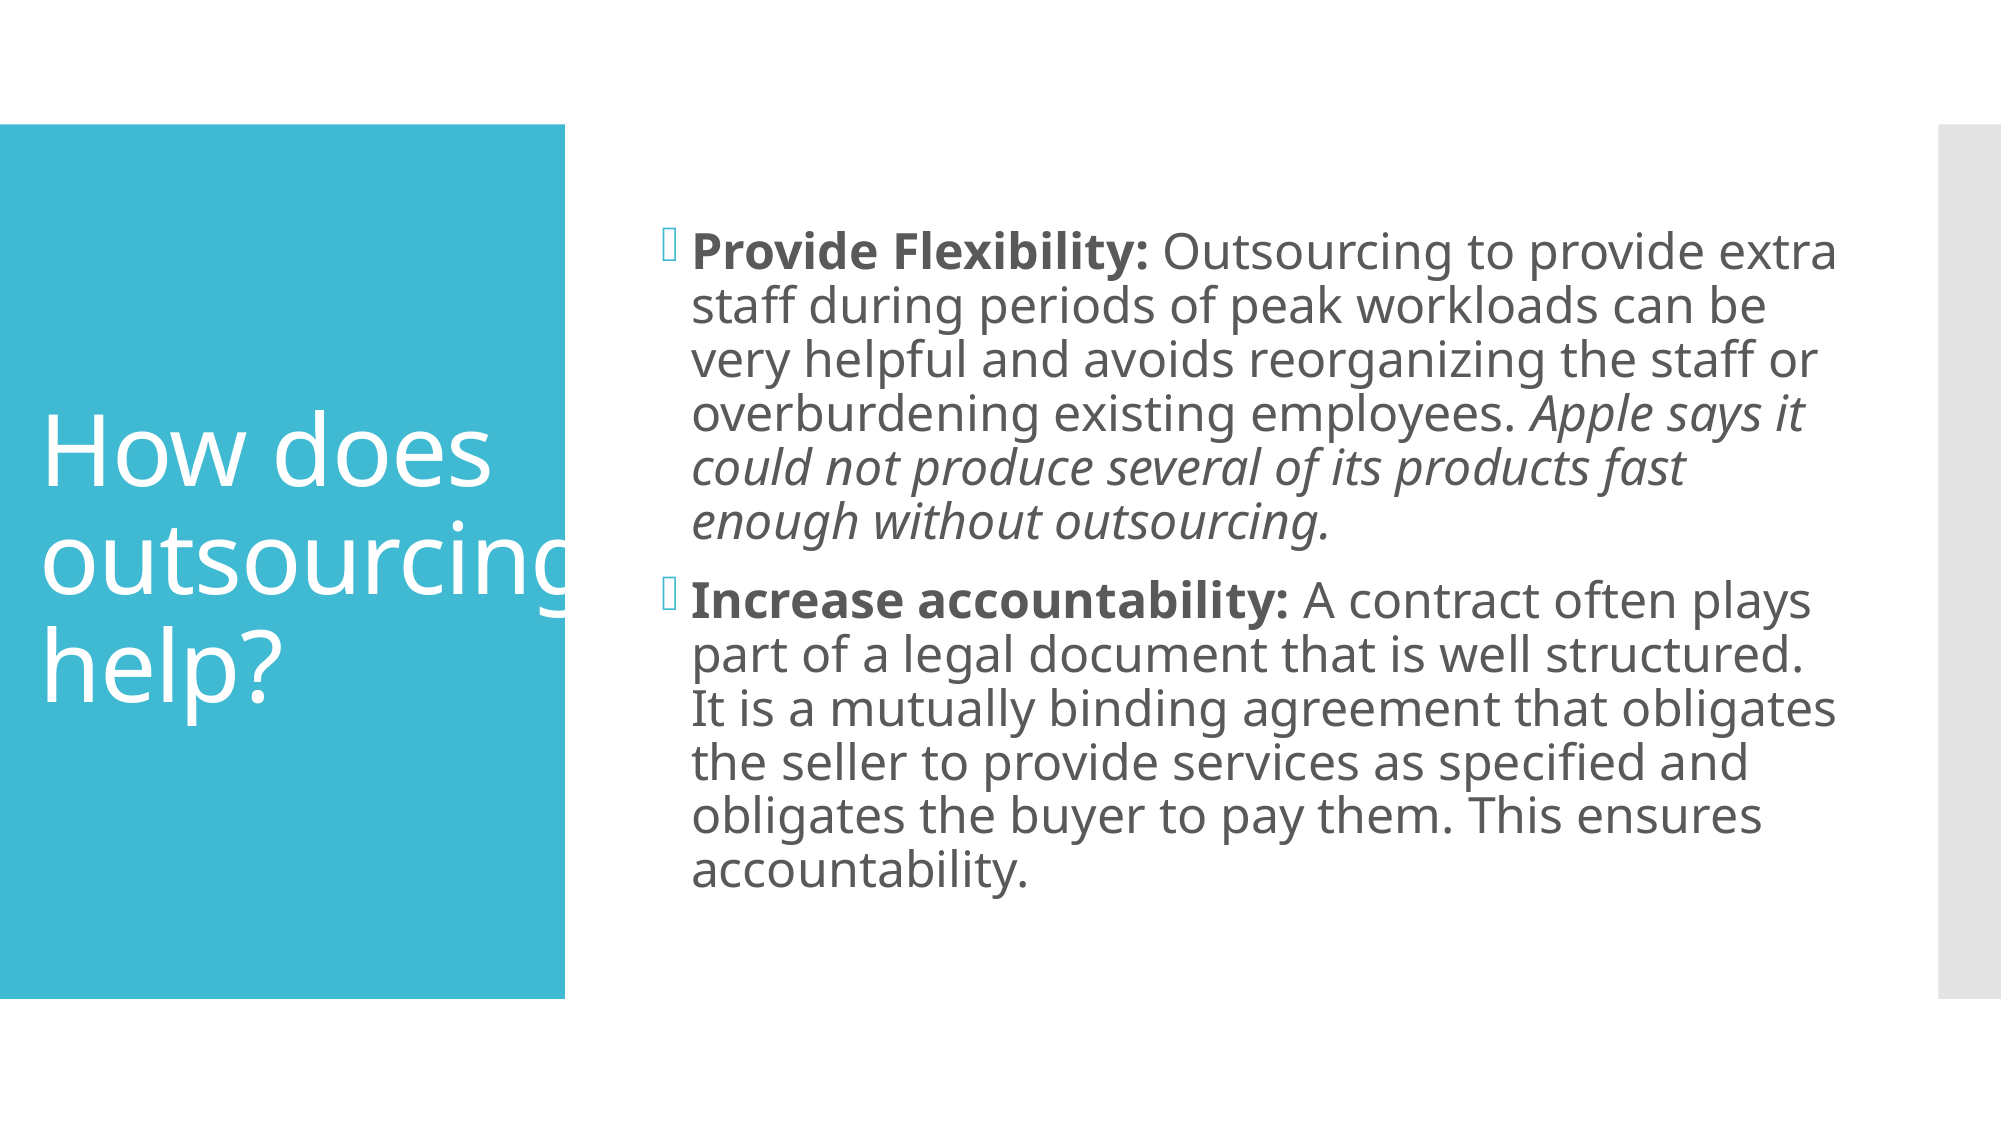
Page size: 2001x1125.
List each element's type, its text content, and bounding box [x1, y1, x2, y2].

title How does outsourcing help? [24, 211, 646, 914]
list Provide Flexibility: Outsourcing to provide extra staff during periods of peak workloads can be very helpful and avoids reorganizing the staff or overburdening existing employees. Apple says it could not produce several of its products fast enough without outsourcing. Increase accountability: A contract often plays part of a legal document that is well structured. It is a mutually binding agreement that obligates the seller to provide services as specified and obligates the buyer to pay them. This ensures accountability. [646, 168, 1867, 957]
